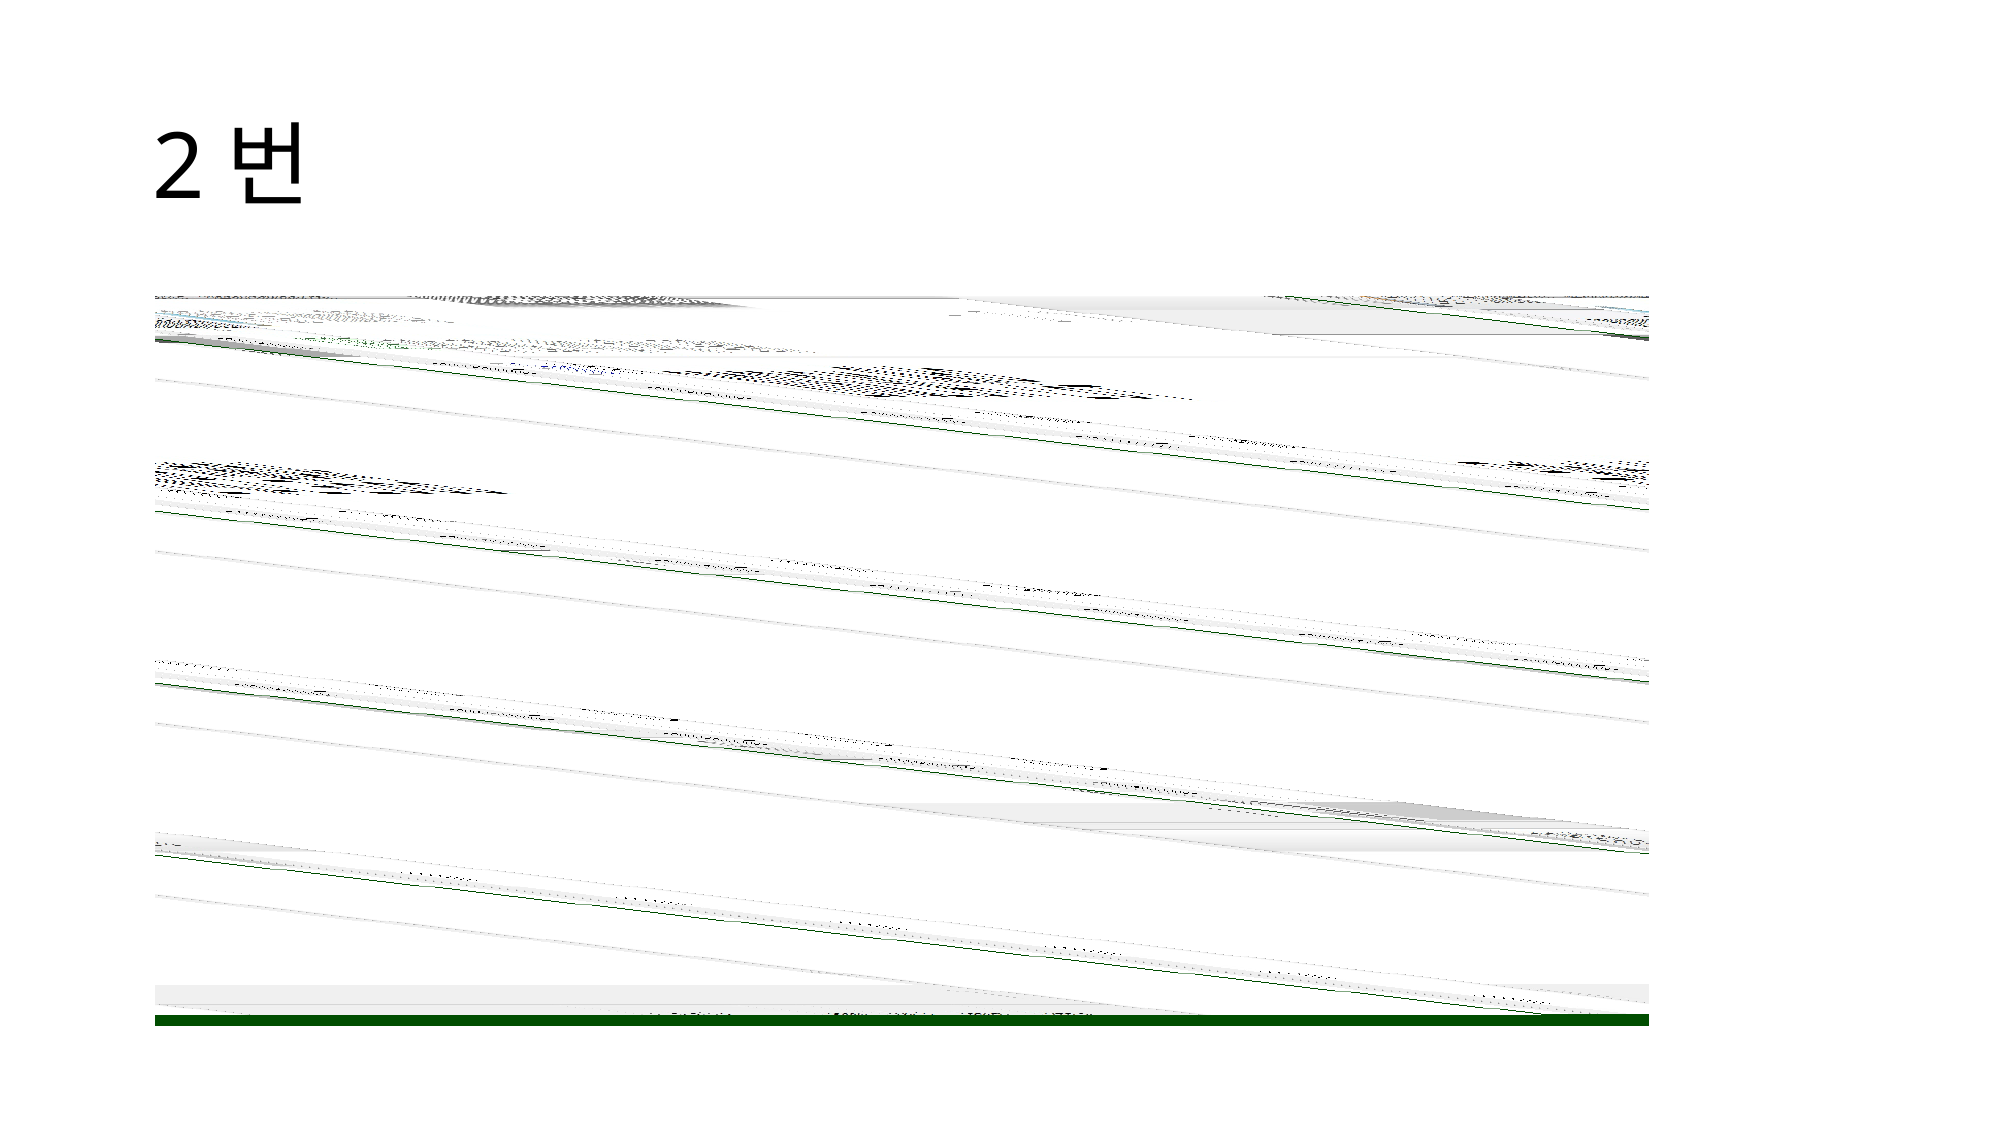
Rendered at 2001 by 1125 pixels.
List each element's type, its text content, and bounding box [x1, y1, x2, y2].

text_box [154, 295, 1649, 1027]
title 2번 [137, 59, 1863, 278]
